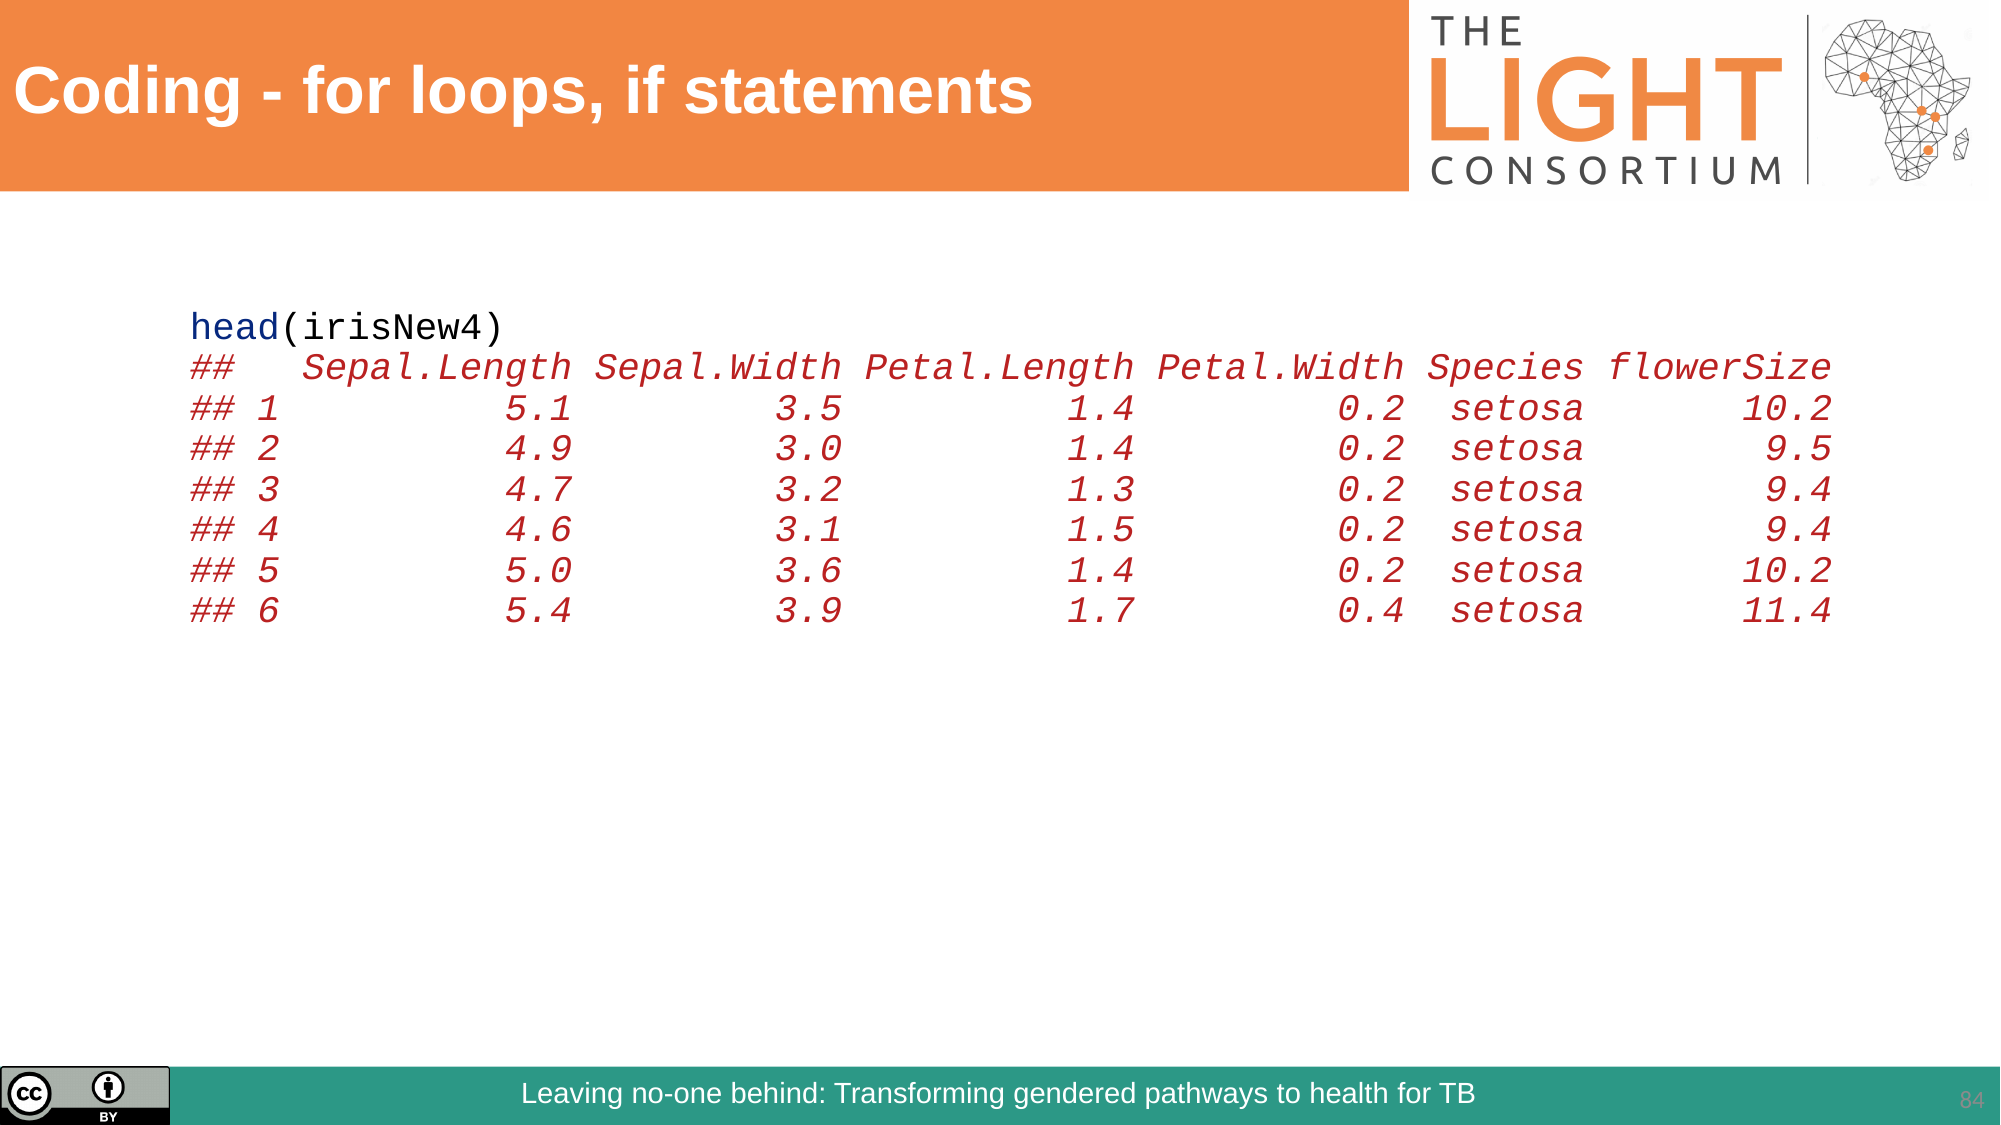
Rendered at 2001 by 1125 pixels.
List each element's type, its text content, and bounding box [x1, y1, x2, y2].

picture [0, 1066, 170, 1125]
picture [1409, 0, 1989, 201]
list head(irisNew4) ## Sepal.Length Sepal.Width Petal.Length Petal.Width Species flowerSize ## 1 5.1 3.5 1.4 0.2 setosa 10.2 ## 2 4.9 3.0 1.4 0.2 setosa 9.5 ## 3 4.7 3.2 1.3 0.2 setosa 9.4 ## 4 4.6 3.1 1.5 0.2 setosa 9.4 ## 5 5.0 3.6 1.4 0.2 setosa 10.2 ## 6 5.4 3.9 1.7 0.4 setosa 11.4 [137, 299, 1863, 1066]
slide_number 84 [1550, 1073, 2000, 1125]
title Coding - for loops, if statements [0, 0, 1410, 192]
